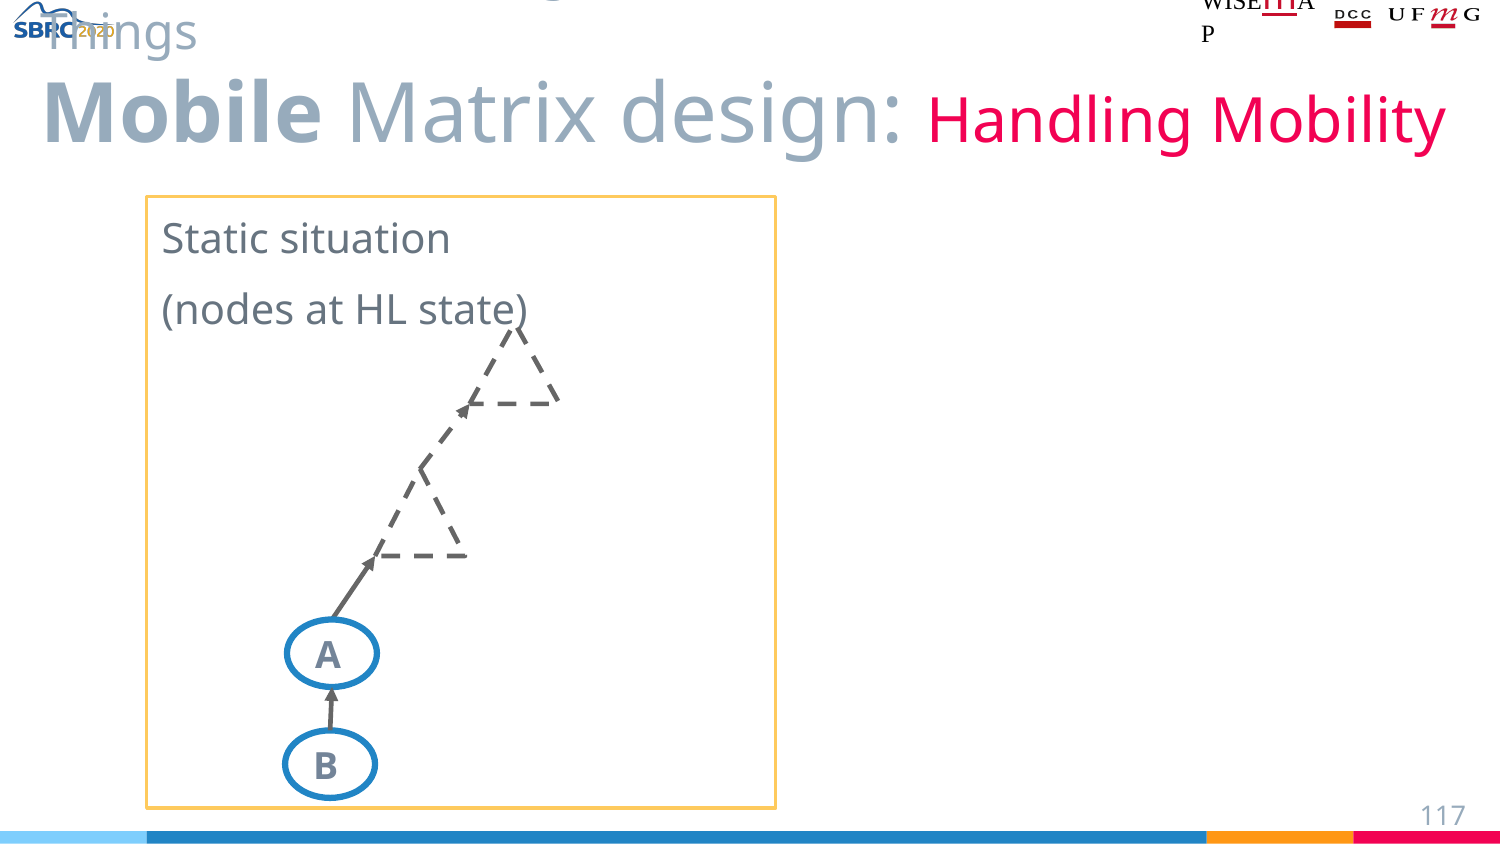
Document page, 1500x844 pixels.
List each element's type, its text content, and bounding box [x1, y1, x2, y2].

text_box A [286, 619, 377, 687]
picture [11, 0, 116, 40]
slide_number ‹#› [1391, 783, 1482, 835]
picture [1251, 8, 1372, 33]
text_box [419, 403, 470, 469]
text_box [329, 686, 333, 731]
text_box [331, 555, 376, 620]
picture [1387, 8, 1480, 31]
title An Alternative Routing Protocol for Mobile Internet of Things Mobile Matrix design: Handling Mobility [25, 33, 1475, 175]
text_box [470, 322, 560, 404]
text_box B [285, 730, 376, 798]
list Static situation (nodes at HL state) [146, 196, 776, 808]
text_box [375, 474, 466, 557]
